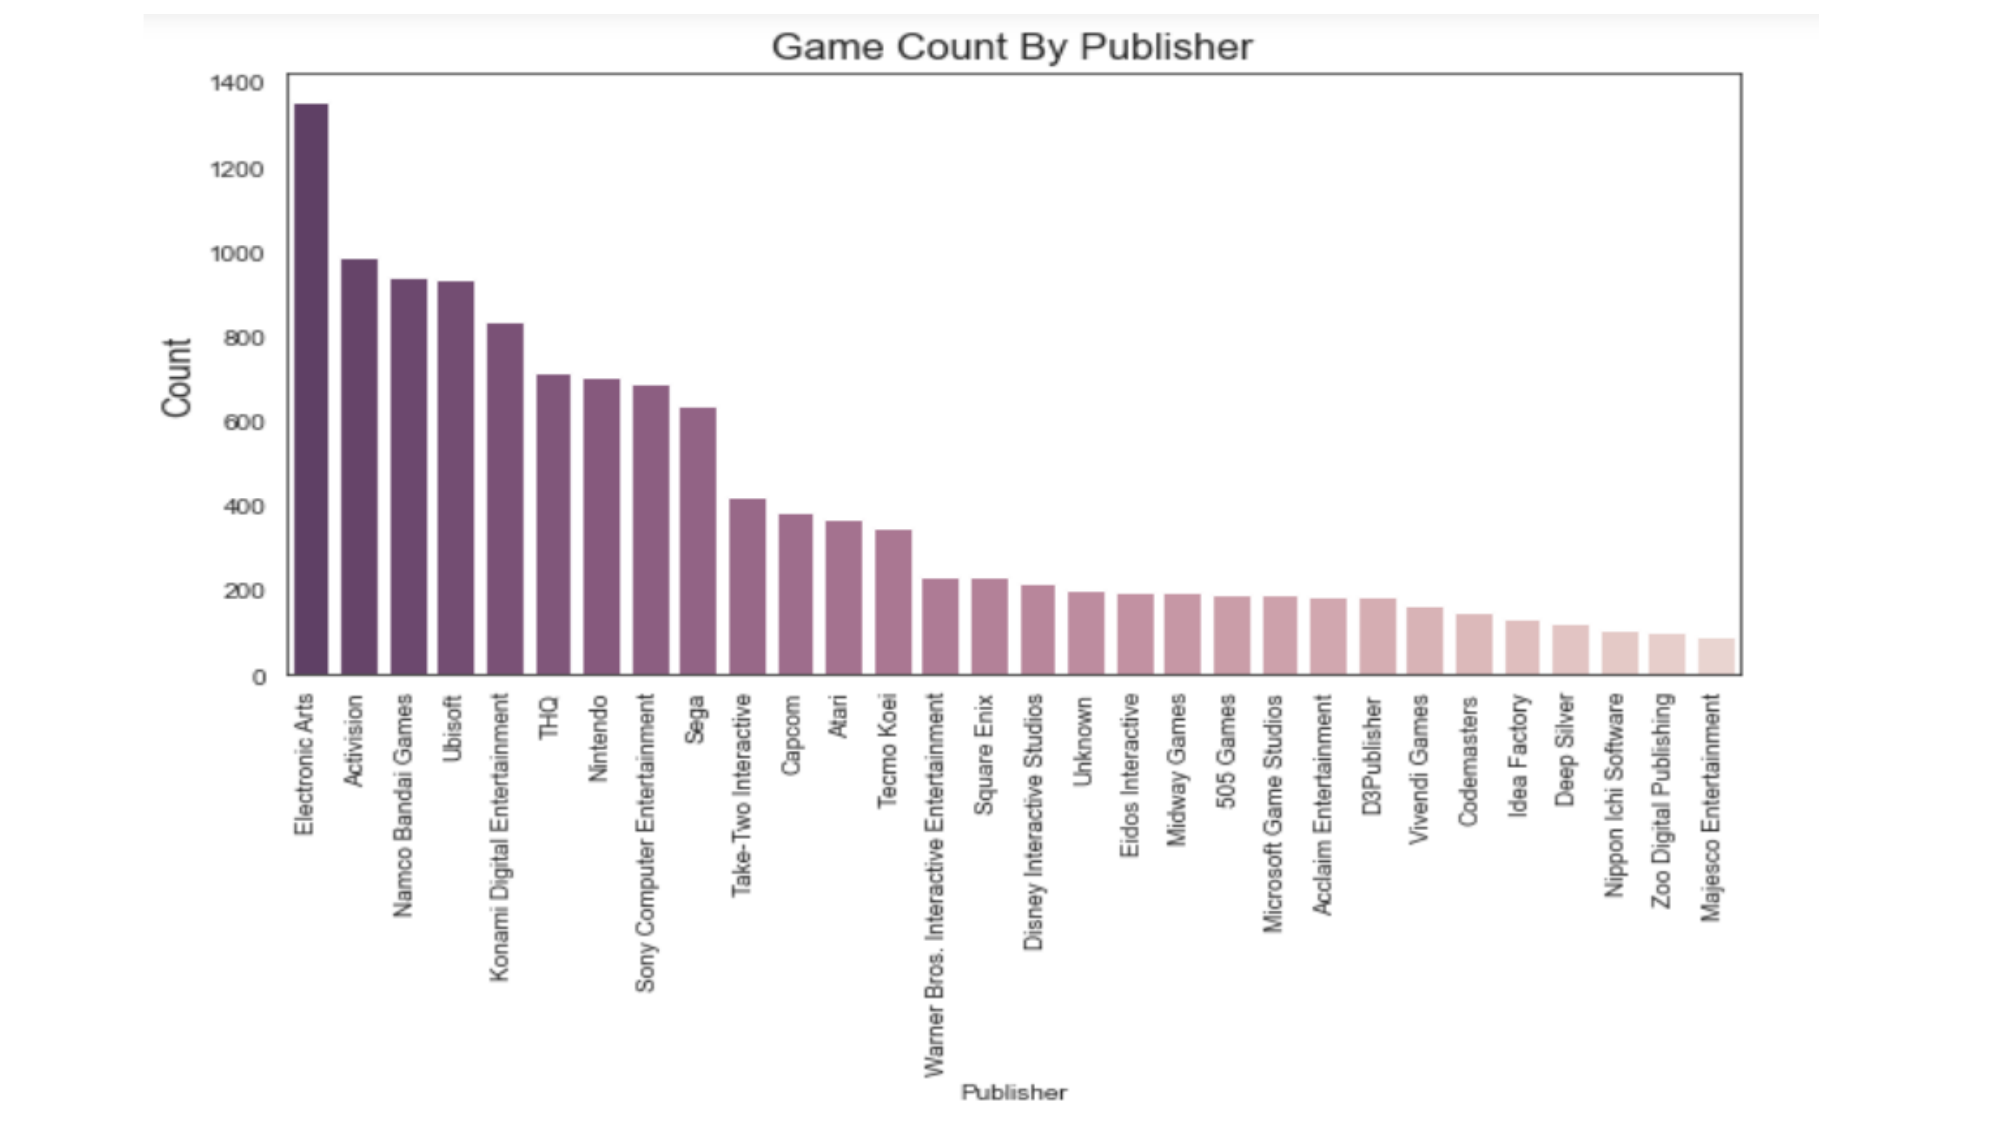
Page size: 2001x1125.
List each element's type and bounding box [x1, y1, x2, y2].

picture [143, 14, 1819, 1125]
